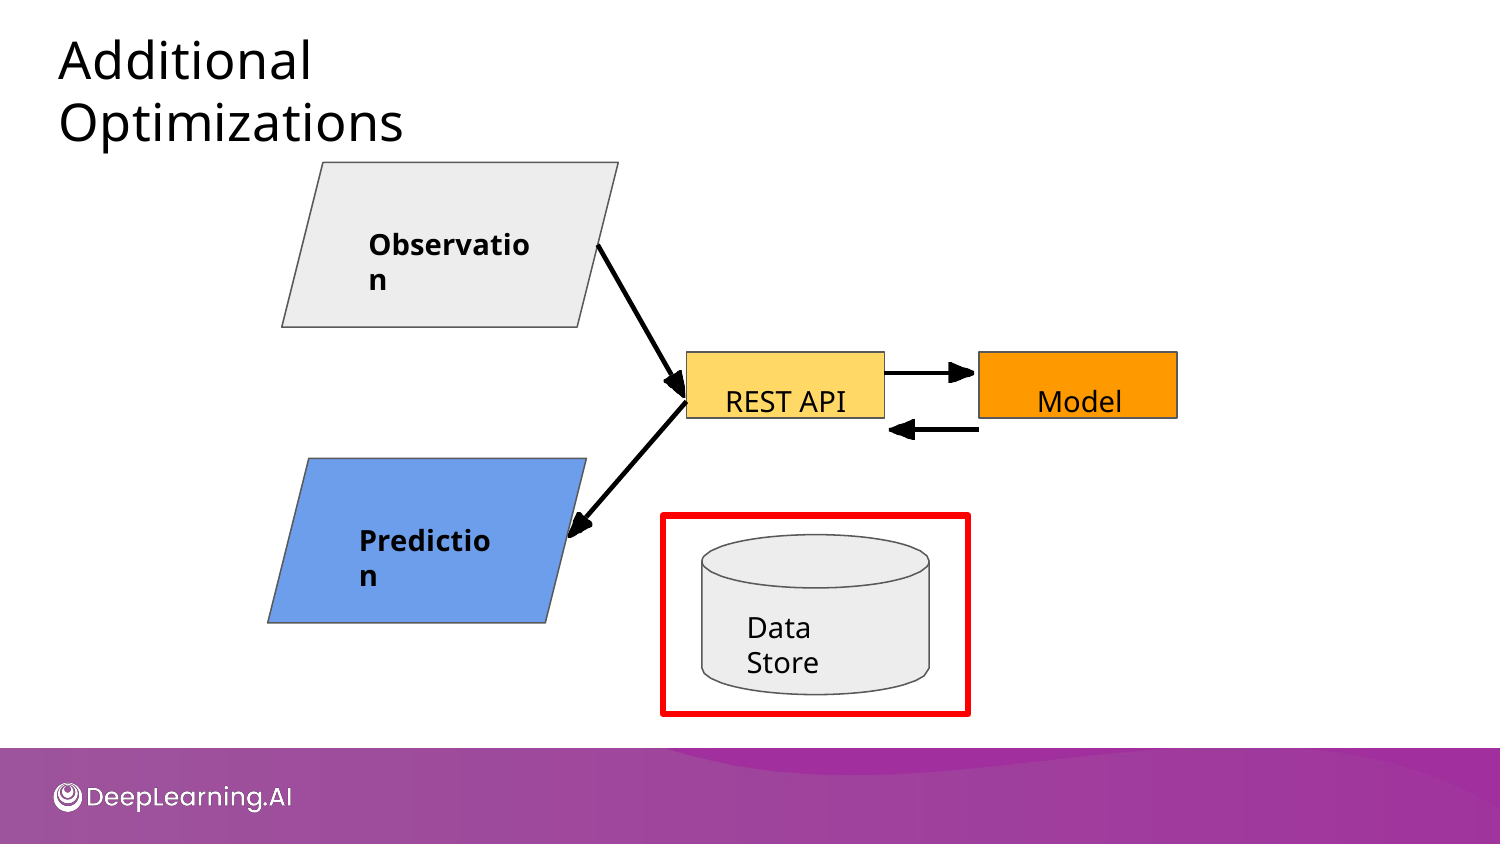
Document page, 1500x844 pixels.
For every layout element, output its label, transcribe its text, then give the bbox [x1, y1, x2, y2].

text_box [266, 457, 588, 625]
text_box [280, 161, 620, 329]
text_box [567, 242, 980, 539]
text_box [659, 546, 972, 718]
title Additional Optimizations [56, 24, 637, 169]
picture [0, 748, 1500, 844]
text_box Model [984, 352, 1177, 418]
